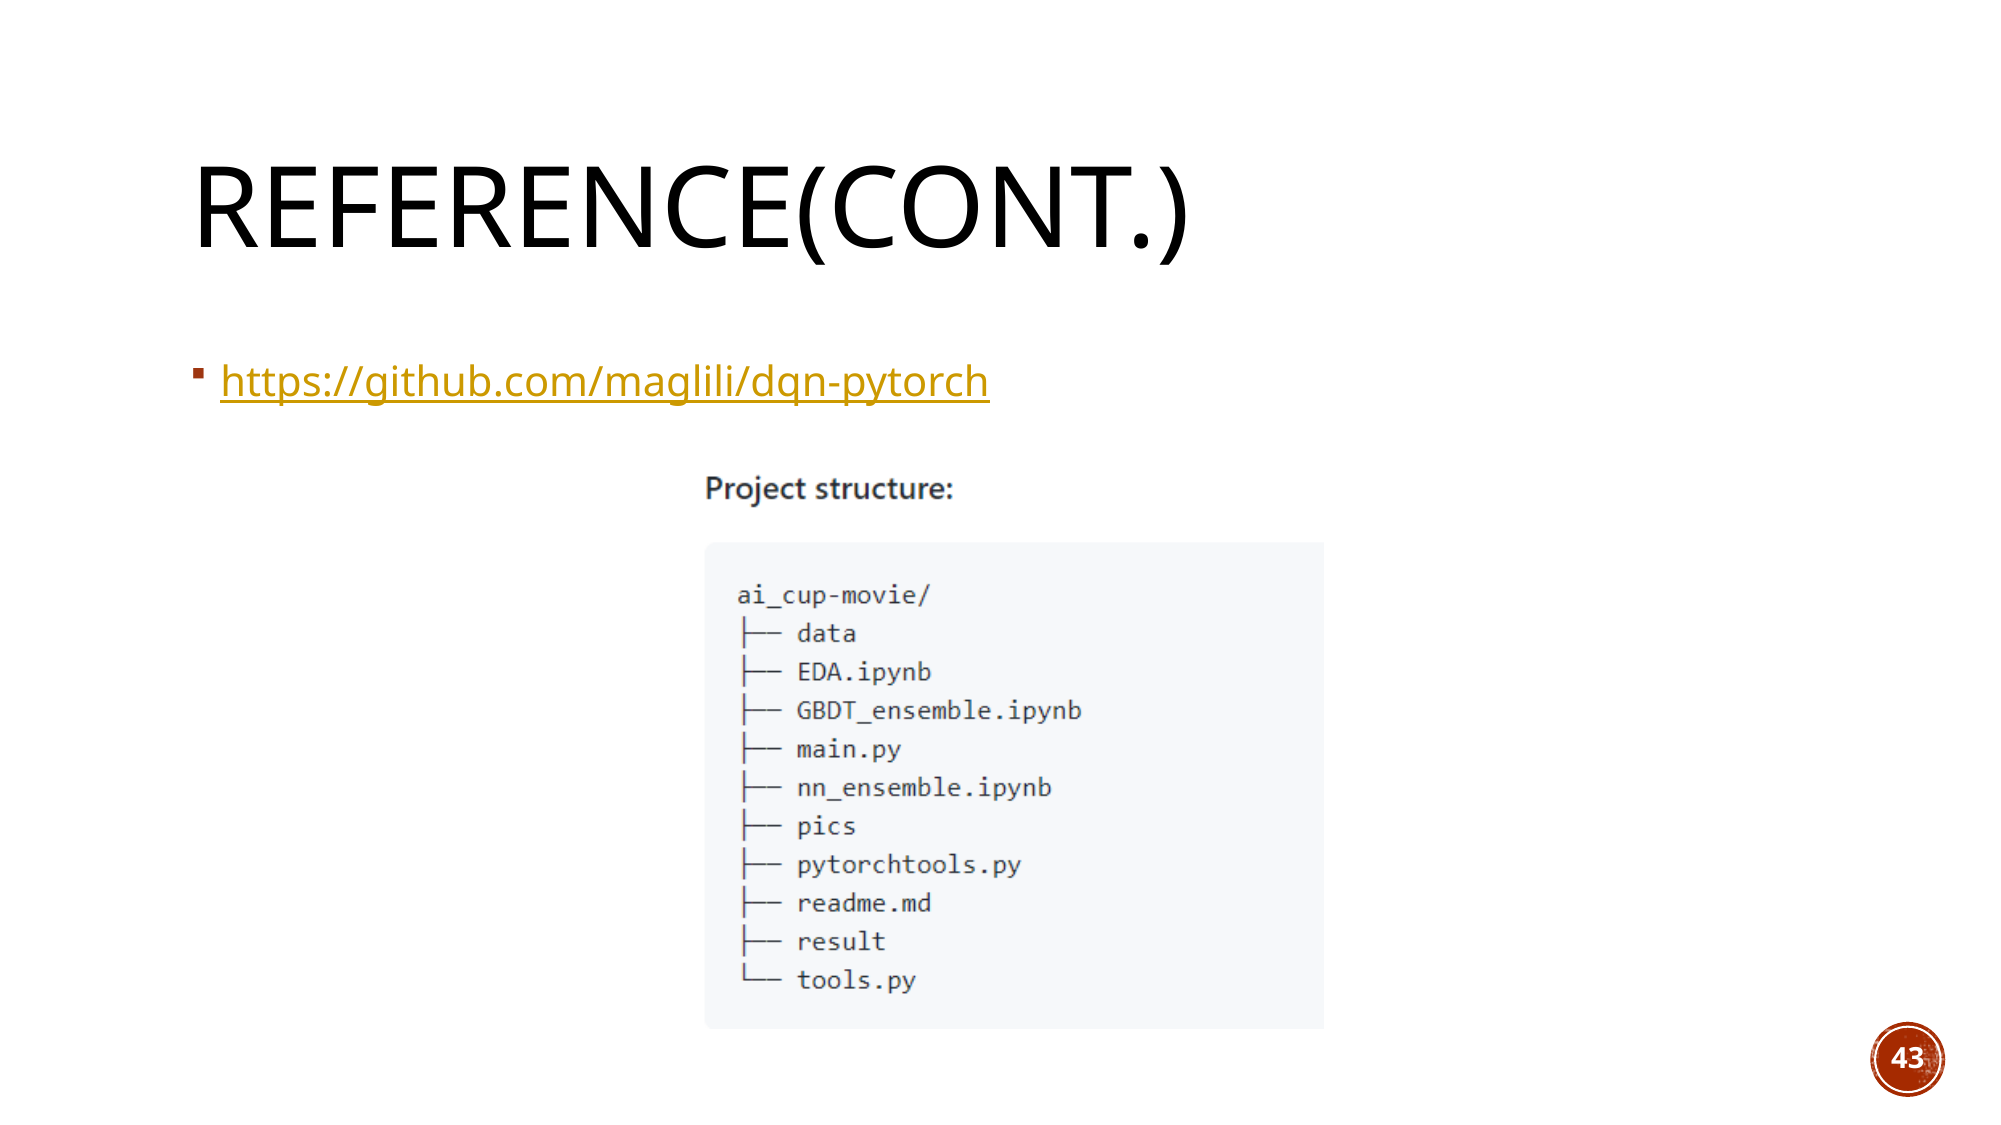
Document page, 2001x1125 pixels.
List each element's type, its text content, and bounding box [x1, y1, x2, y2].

slide_number 43 [1855, 1028, 1961, 1089]
picture [676, 456, 1324, 1029]
title Reference(cont.) [175, 79, 1826, 344]
list https://github.com/maglili/dqn-pytorch [175, 348, 1826, 1013]
